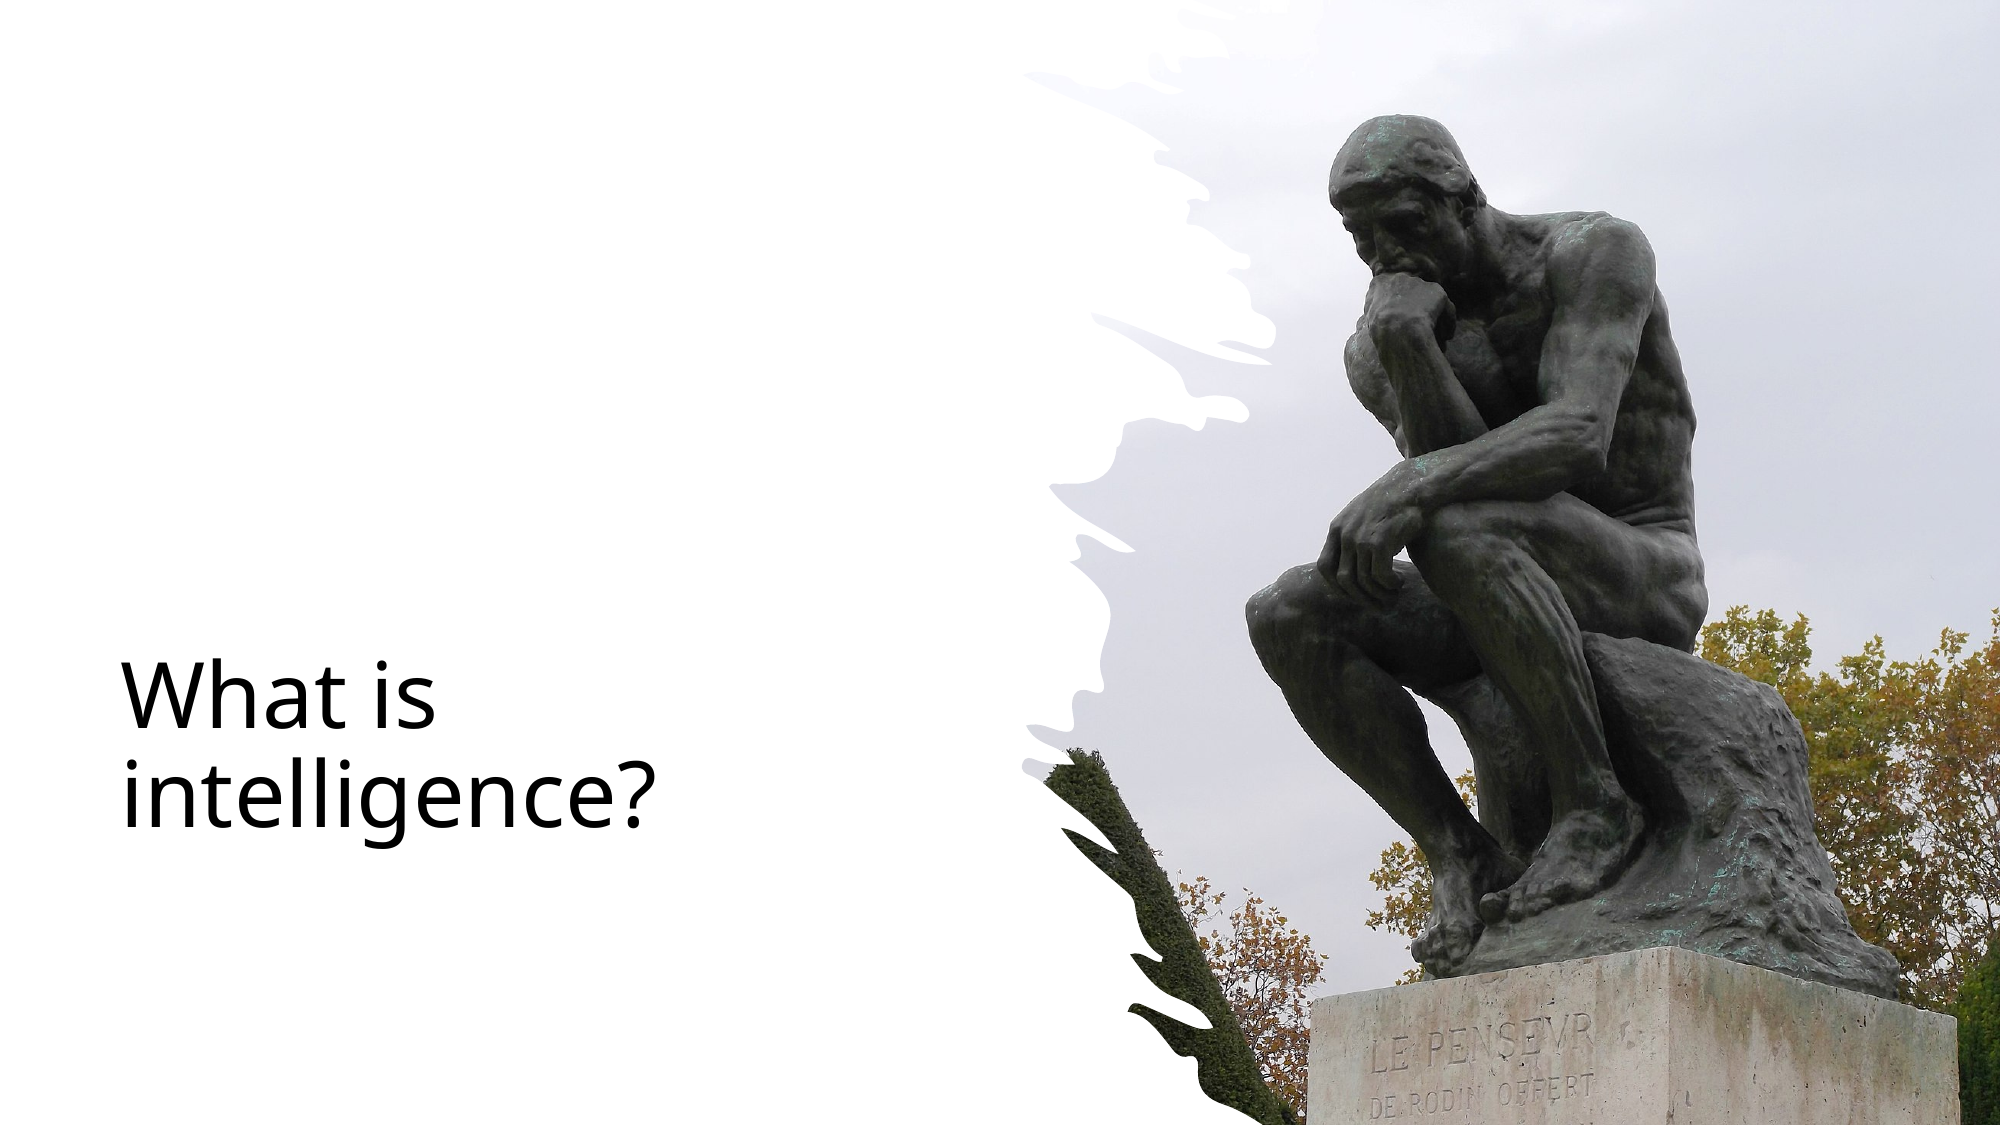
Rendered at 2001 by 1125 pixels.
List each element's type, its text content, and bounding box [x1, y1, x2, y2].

picture [1021, 0, 2000, 1125]
title What is intelligence? [105, 105, 864, 855]
